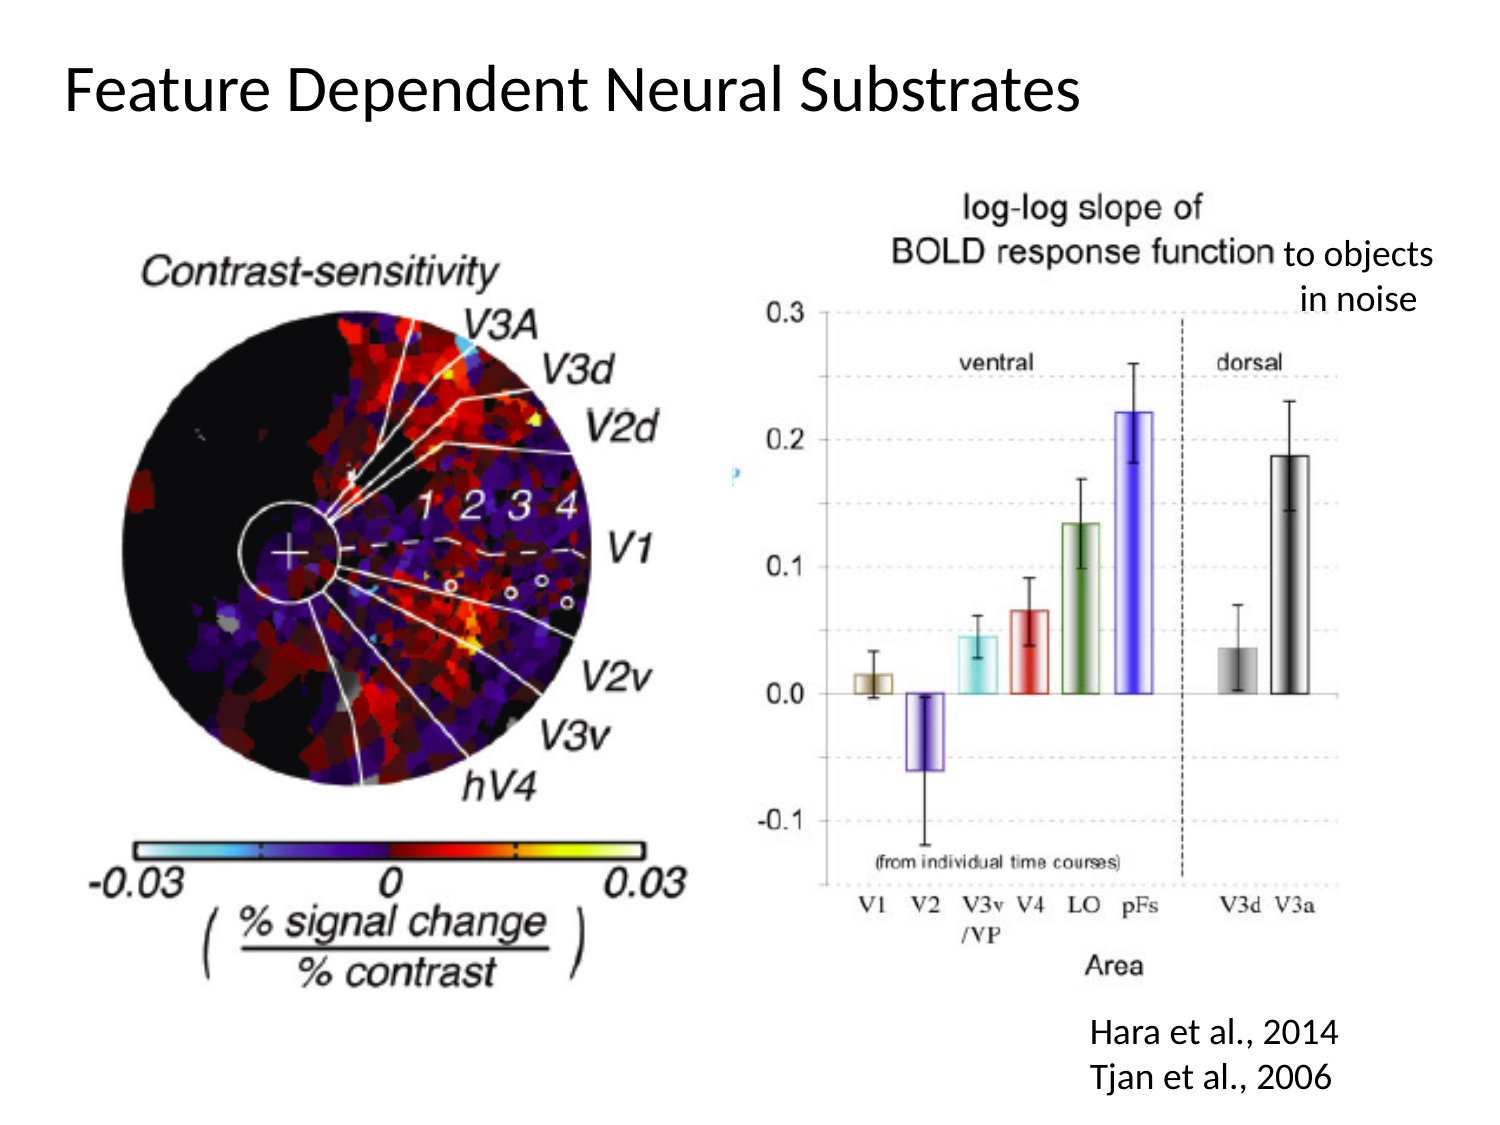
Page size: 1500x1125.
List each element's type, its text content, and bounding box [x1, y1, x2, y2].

text_box Feature Dependent Neural Substrates [50, 37, 1098, 133]
picture [37, 235, 724, 1012]
text_box Hara et al., 2014 Tjan et al., 2006 [1074, 999, 1475, 1105]
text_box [731, 187, 1451, 991]
